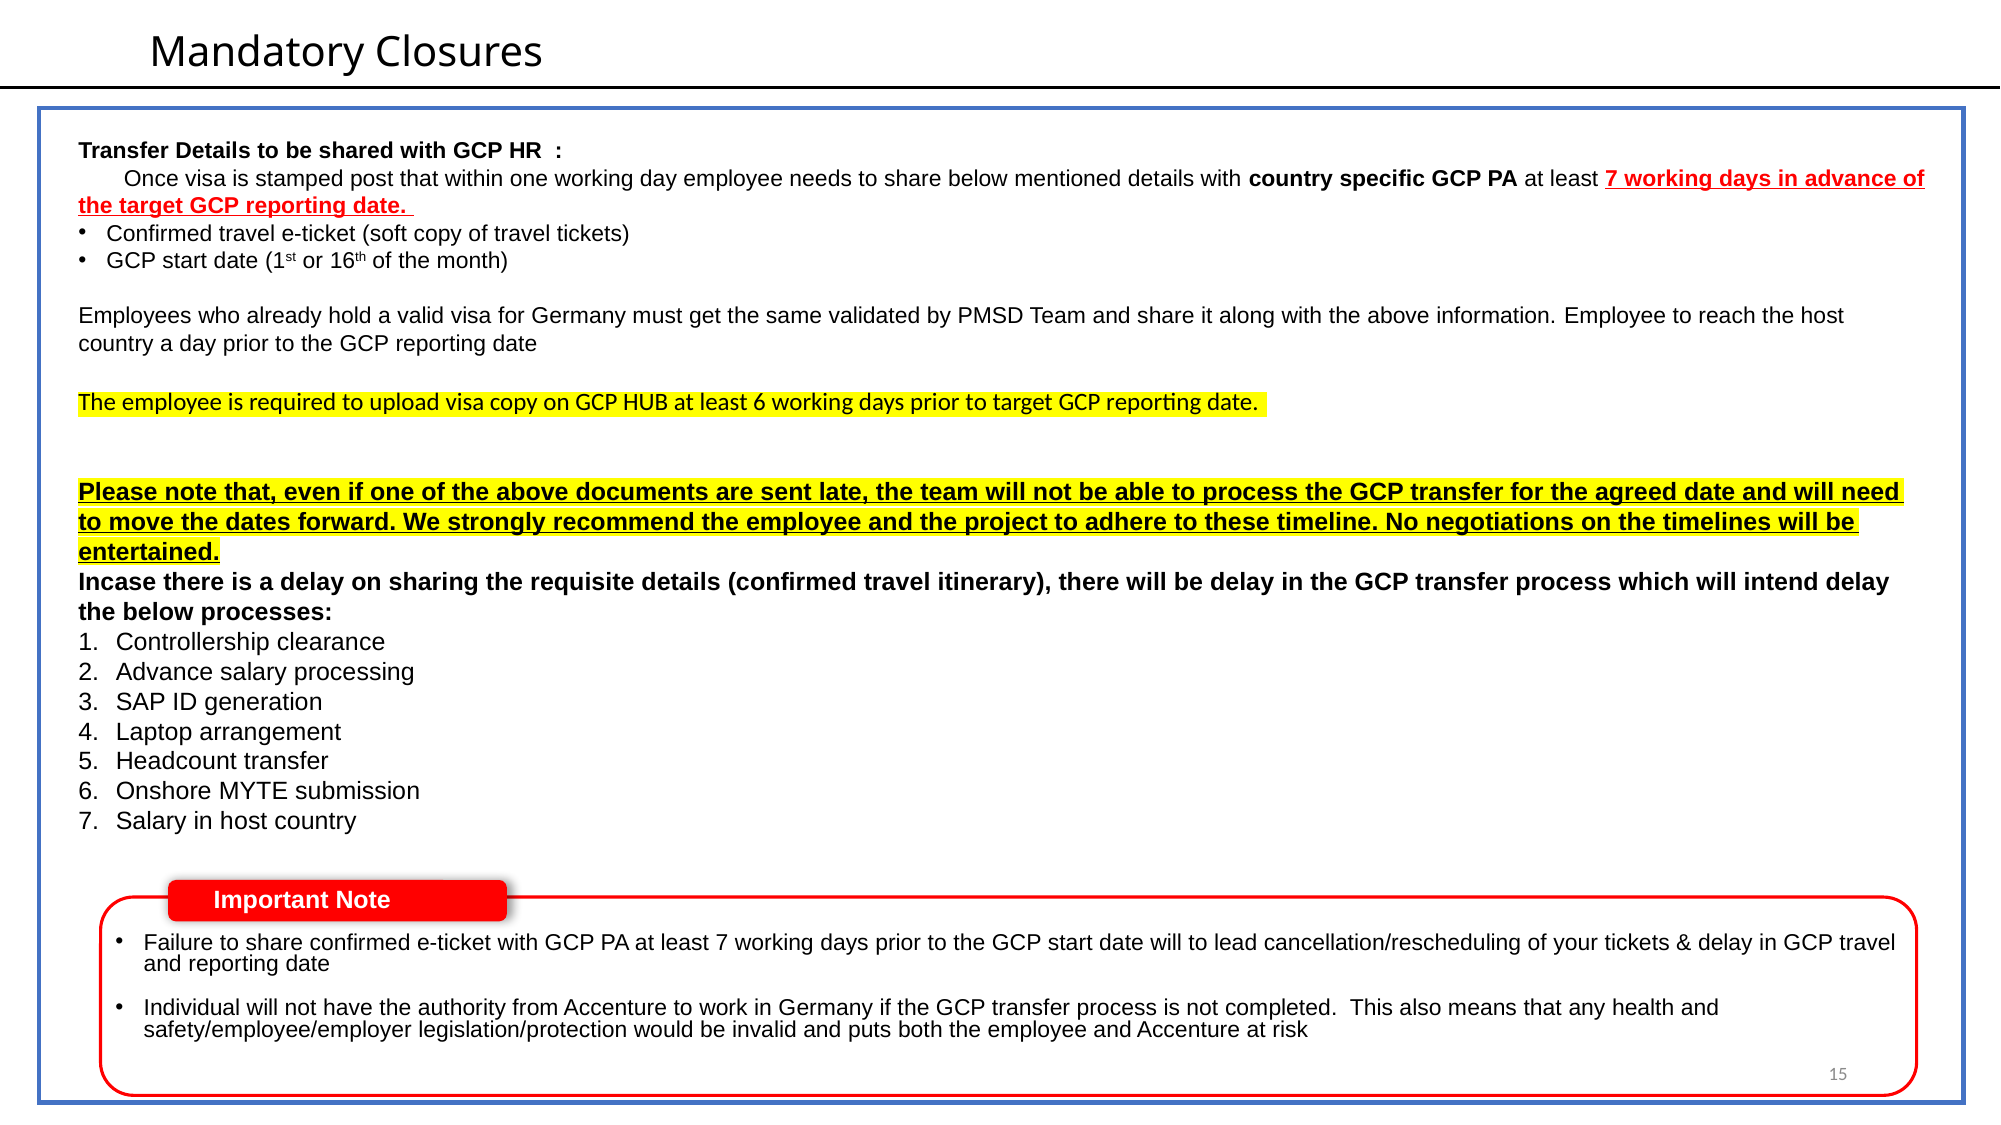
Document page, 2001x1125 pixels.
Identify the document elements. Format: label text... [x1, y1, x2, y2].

text_box Transfer Details to be shared with GCP HR : Once visa is stamped post that within one working day employee needs to share below mentioned details with country specific GCP PA at least 7 working days in advance of the target GCP reporting date. Confirmed travel e-ticket (soft copy of travel tickets) GCP start date (1st or 16th of the month) Employees who already hold a valid visa for Germany must get the same validated by PMSD Team and share it along with the above information. Employee to reach the host country a day prior to the GCP reporting date The employee is required to upload visa copy on GCP HUB at least 6 working days prior to target GCP reporting date. Please note that, even if one of the above documents are sent late, the team will not be able to process the GCP transfer for the agreed date and will need to move the dates forward. We strongly recommend the employee and the project to adhere to these timeline. No negotiations on the timelines will be entertained. Incase there is a delay on sharing the requisite details (confirmed travel itinerary), there will be delay in the GCP transfer process which will intend delay the below processes: Controllership clearance Advance salary processing SAP ID generation Laptop arrangement Headcount transfer Onshore MYTE submission Salary in host country [63, 128, 1941, 843]
text_box [38, 107, 1965, 1104]
text_box Mandatory Closures [134, 17, 570, 83]
slide_number 15 [1412, 1096, 1863, 1103]
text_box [100, 875, 1917, 1096]
